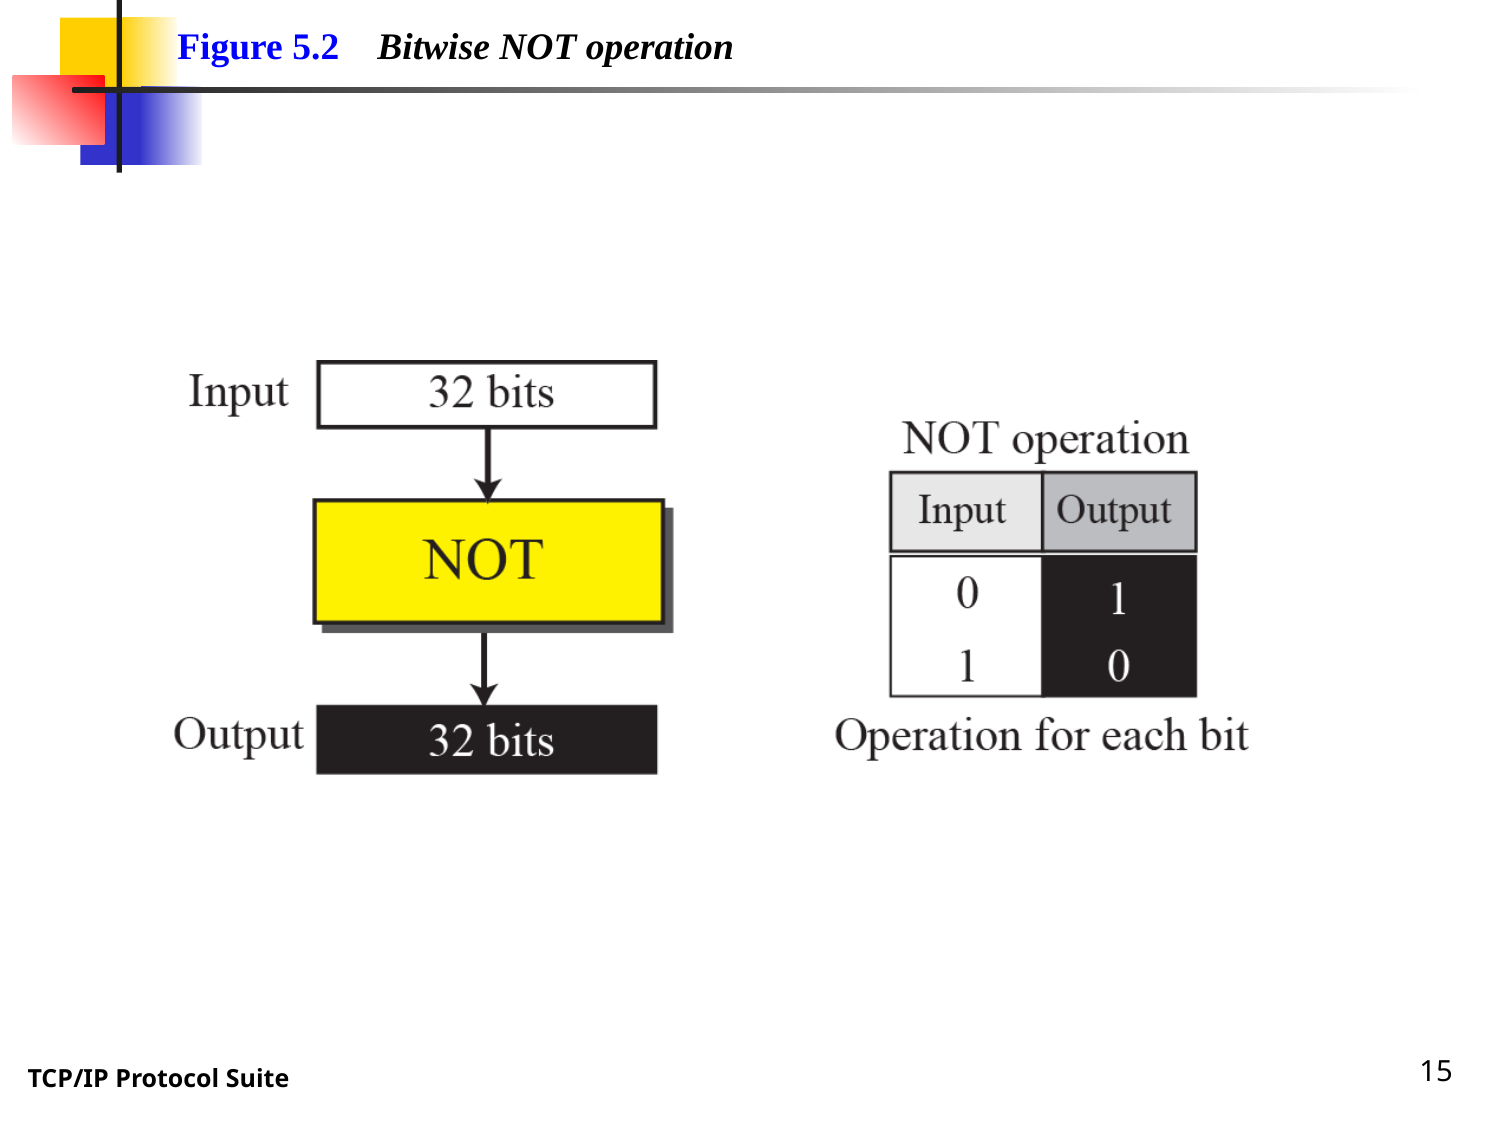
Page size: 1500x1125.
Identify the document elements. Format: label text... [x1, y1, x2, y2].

text_box [141, 93, 202, 165]
text_box [60, 17, 116, 86]
text_box Figure 5.2 Bitwise NOT operation [162, 14, 1100, 75]
text_box [122, 93, 141, 165]
text_box [116, 0, 122, 87]
text_box [80, 93, 116, 165]
picture [173, 360, 1250, 775]
text_box [72, 87, 1423, 93]
slide_number 15 [1155, 1024, 1468, 1100]
footer TCP/IP Protocol Suite [12, 1025, 488, 1100]
text_box [116, 93, 122, 173]
text_box [122, 17, 177, 86]
text_box [12, 75, 105, 145]
